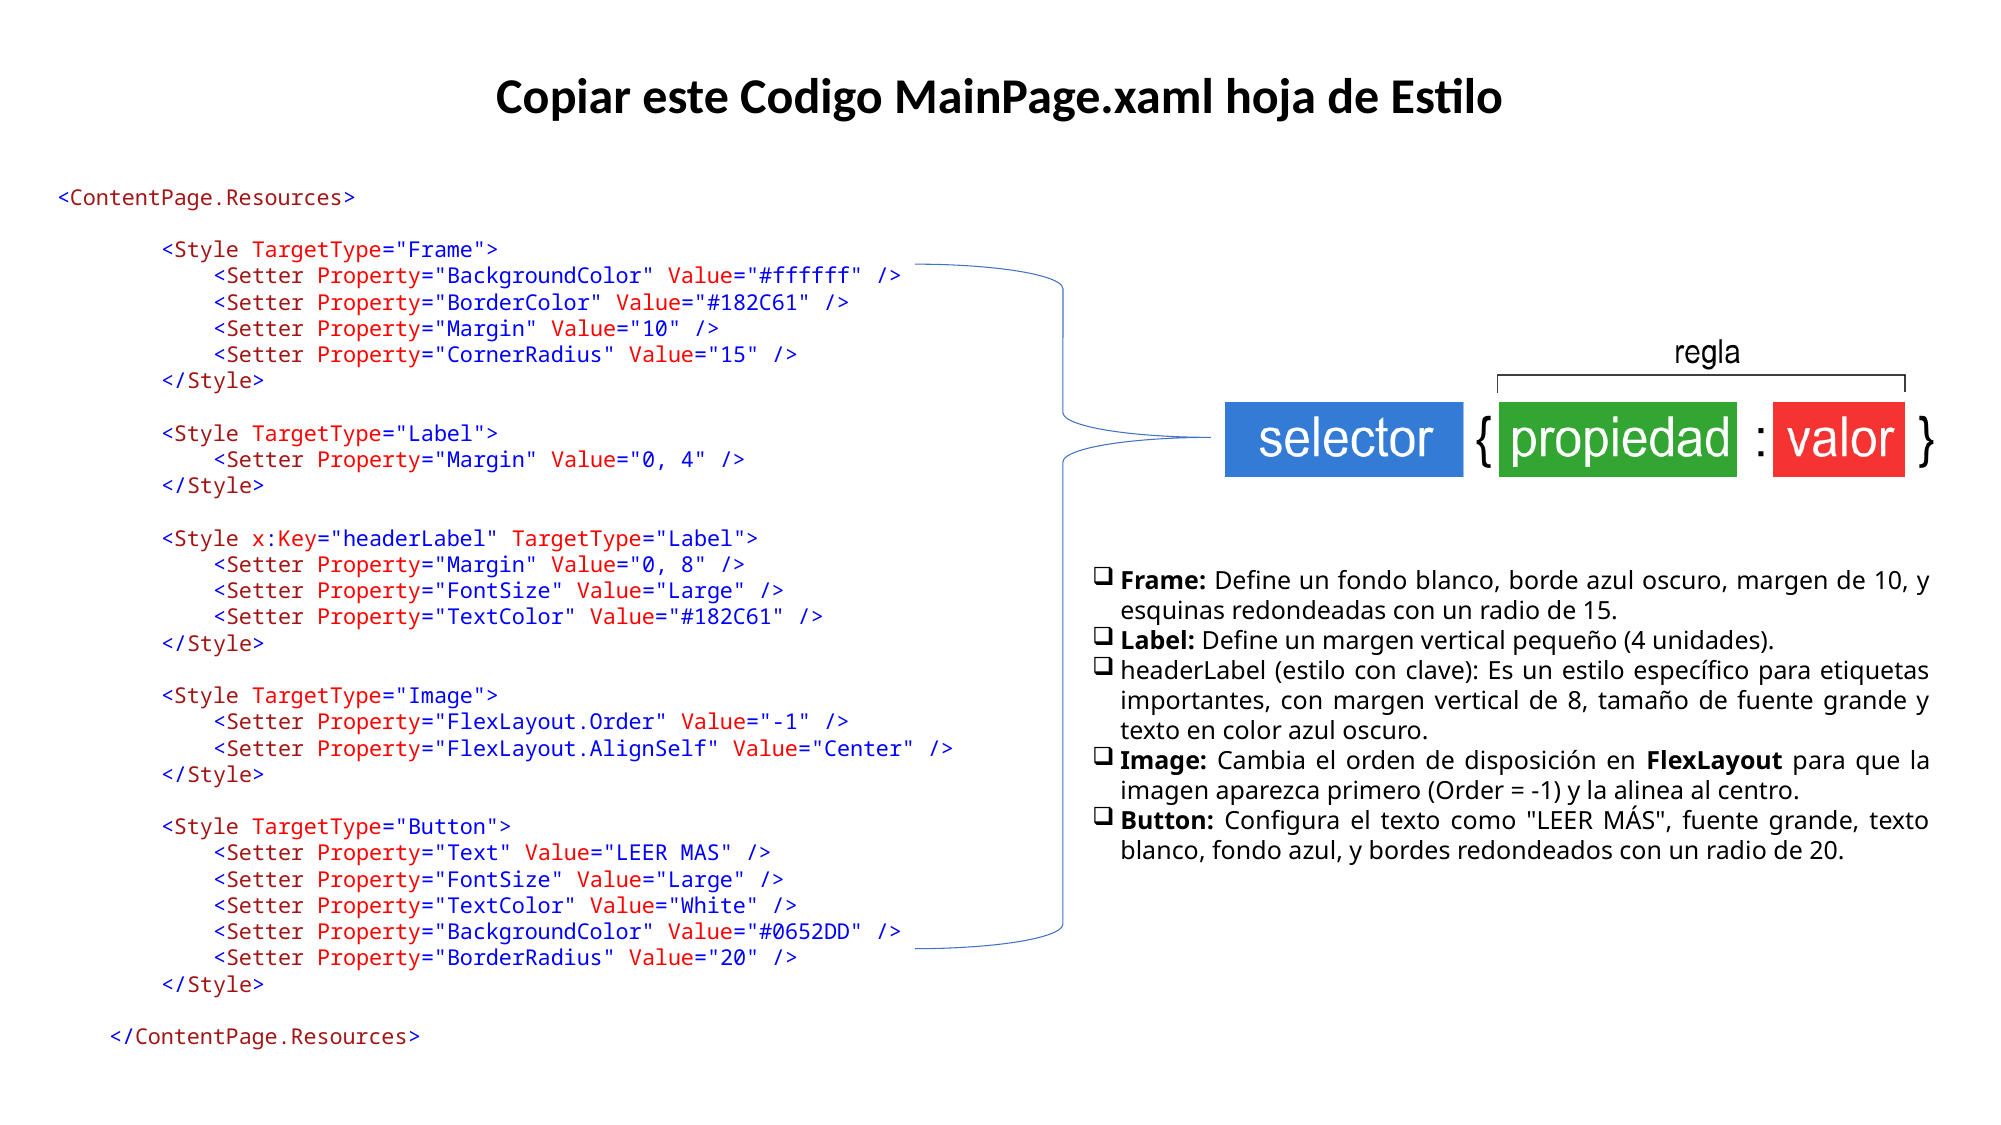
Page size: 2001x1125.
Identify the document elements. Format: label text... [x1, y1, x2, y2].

text_box Copiar este Codigo MainPage.xaml hoja de Estilo [327, 56, 1673, 132]
text_box Frame: Define un fondo blanco, borde azul oscuro, margen de 10, y esquinas redondeadas con un radio de 15. Label: Define un margen vertical pequeño (4 unidades). headerLabel (estilo con clave): Es un estilo específico para etiquetas importantes, con margen vertical de 8, tamaño de fuente grande y texto en color azul oscuro. Image: Cambia el orden de disposición en FlexLayout para que la imagen aparezca primero (Order = -1) y la alinea al centro. Button: Configura el texto como "LEER MÁS", fuente grande, texto blanco, fondo azul, y bordes redondeados con un radio de 20. [1077, 557, 1946, 872]
text_box [914, 263, 1210, 950]
picture [1210, 328, 1946, 491]
text_box <ContentPage.Resources> <Style TargetType="Frame"> <Setter Property="BackgroundColor" Value="#ffffff" /> <Setter Property="BorderColor" Value="#182C61" /> <Setter Property="Margin" Value="10" /> <Setter Property="CornerRadius" Value="15" /> </Style> <Style TargetType="Label"> <Setter Property="Margin" Value="0, 4" /> </Style> <Style x:Key="headerLabel" TargetType="Label"> <Setter Property="Margin" Value="0, 8" /> <Setter Property="FontSize" Value="Large" /> <Setter Property="TextColor" Value="#182C61" /> </Style> <Style TargetType="Image"> <Setter Property="FlexLayout.Order" Value="-1" /> <Setter Property="FlexLayout.AlignSelf" Value="Center" /> </Style> <Style TargetType="Button"> <Setter Property="Text" Value="LEER MAS" /> <Setter Property="FontSize" Value="Large" /> <Setter Property="TextColor" Value="White" /> <Setter Property="BackgroundColor" Value="#0652DD" /> <Setter Property="BorderRadius" Value="20" /> </Style> </ContentPage.Resources> [42, 176, 1043, 1057]
